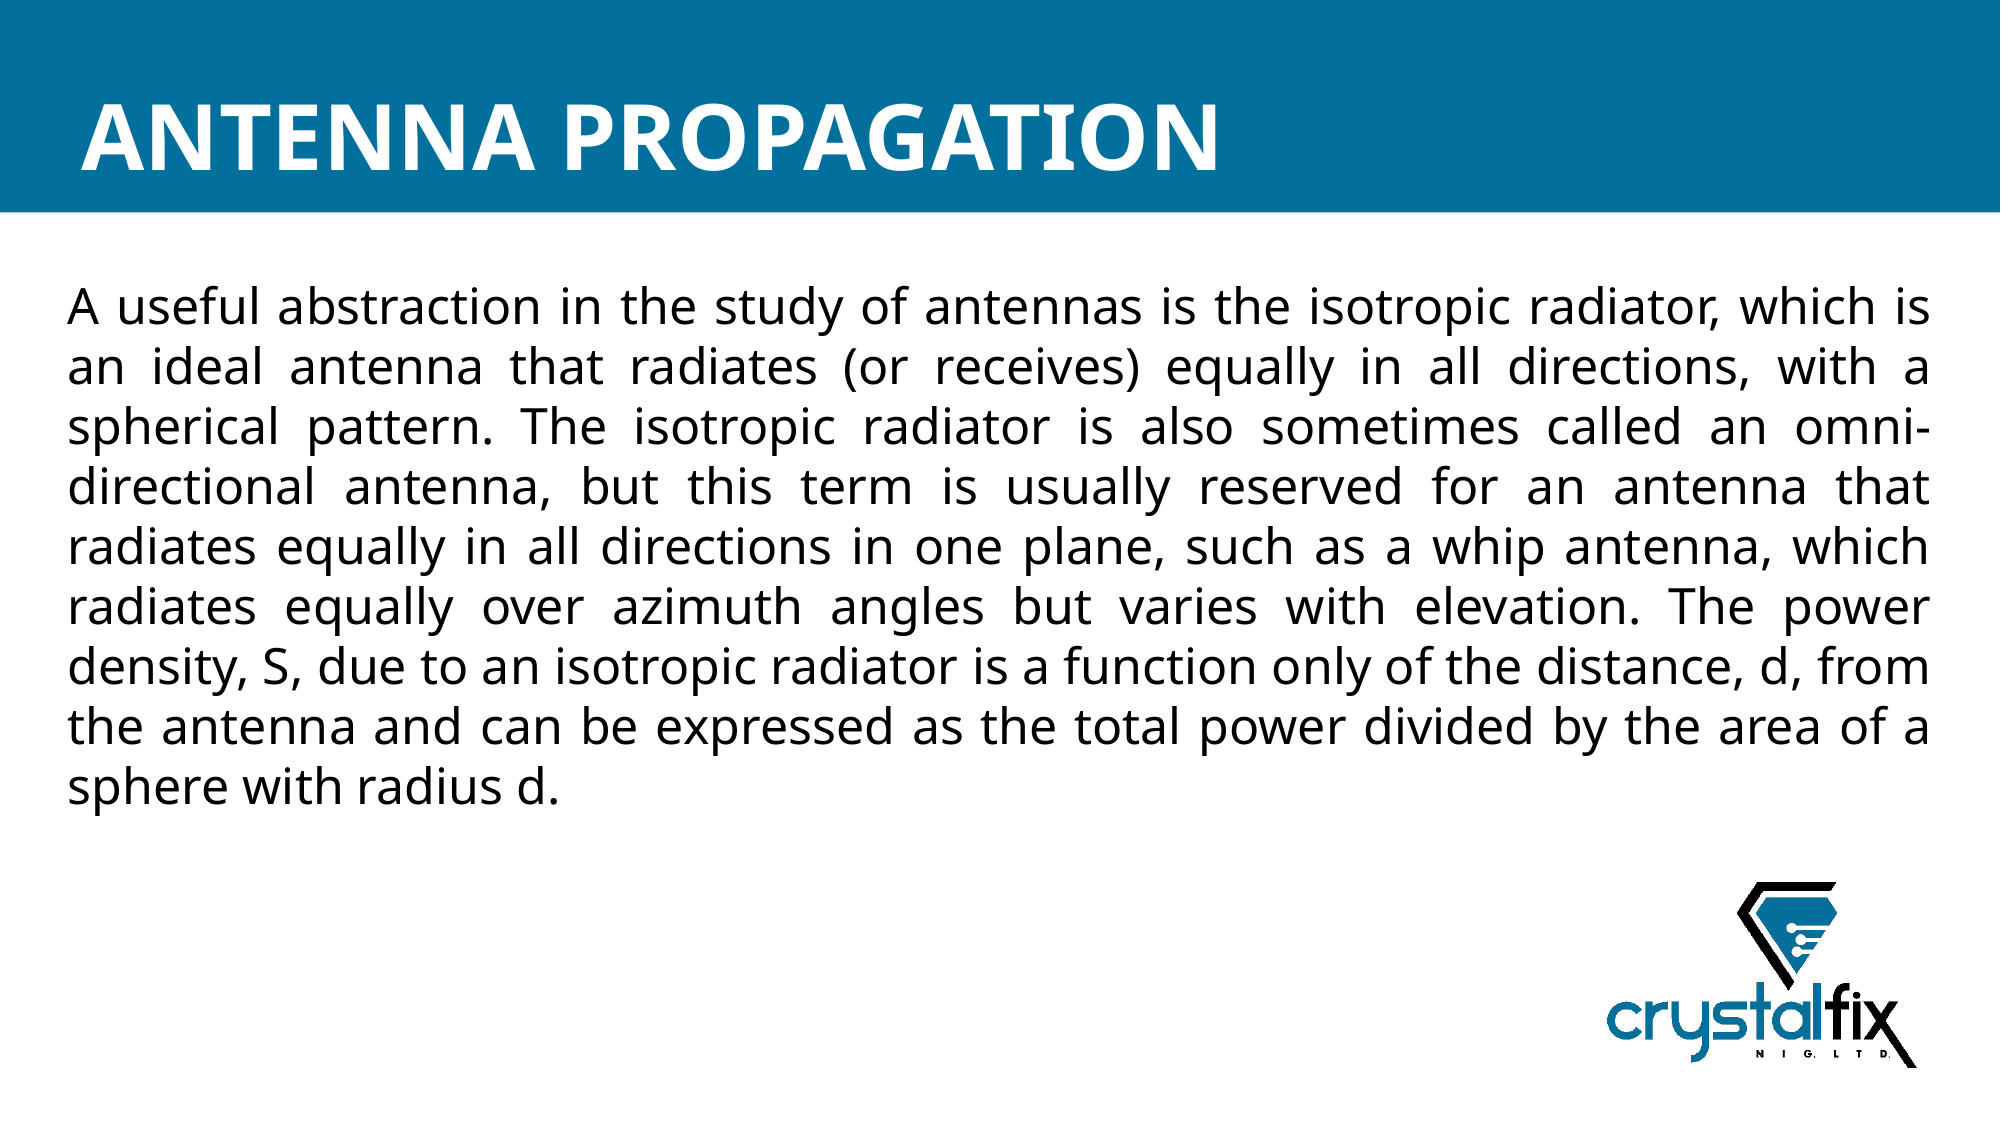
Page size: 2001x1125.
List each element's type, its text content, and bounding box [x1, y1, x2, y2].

text_box [0, 0, 2000, 213]
text_box A useful abstraction in the study of antennas is the isotropic radiator, which is an ideal antenna that radiates (or receives) equally in all directions, with a spherical pattern. The isotropic radiator is also sometimes called an omni-directional antenna, but this term is usually reserved for an antenna that radiates equally in all directions in one plane, such as a whip antenna, which radiates equally over azimuth angles but varies with elevation. The power density, S, due to an isotropic radiator is a function only of the distance, d, from the antenna and can be expressed as the total power divided by the area of a sphere with radius d. [53, 267, 1947, 822]
picture [1607, 882, 1917, 1068]
text_box ANTENNA PROPAGATION [66, 70, 1844, 196]
